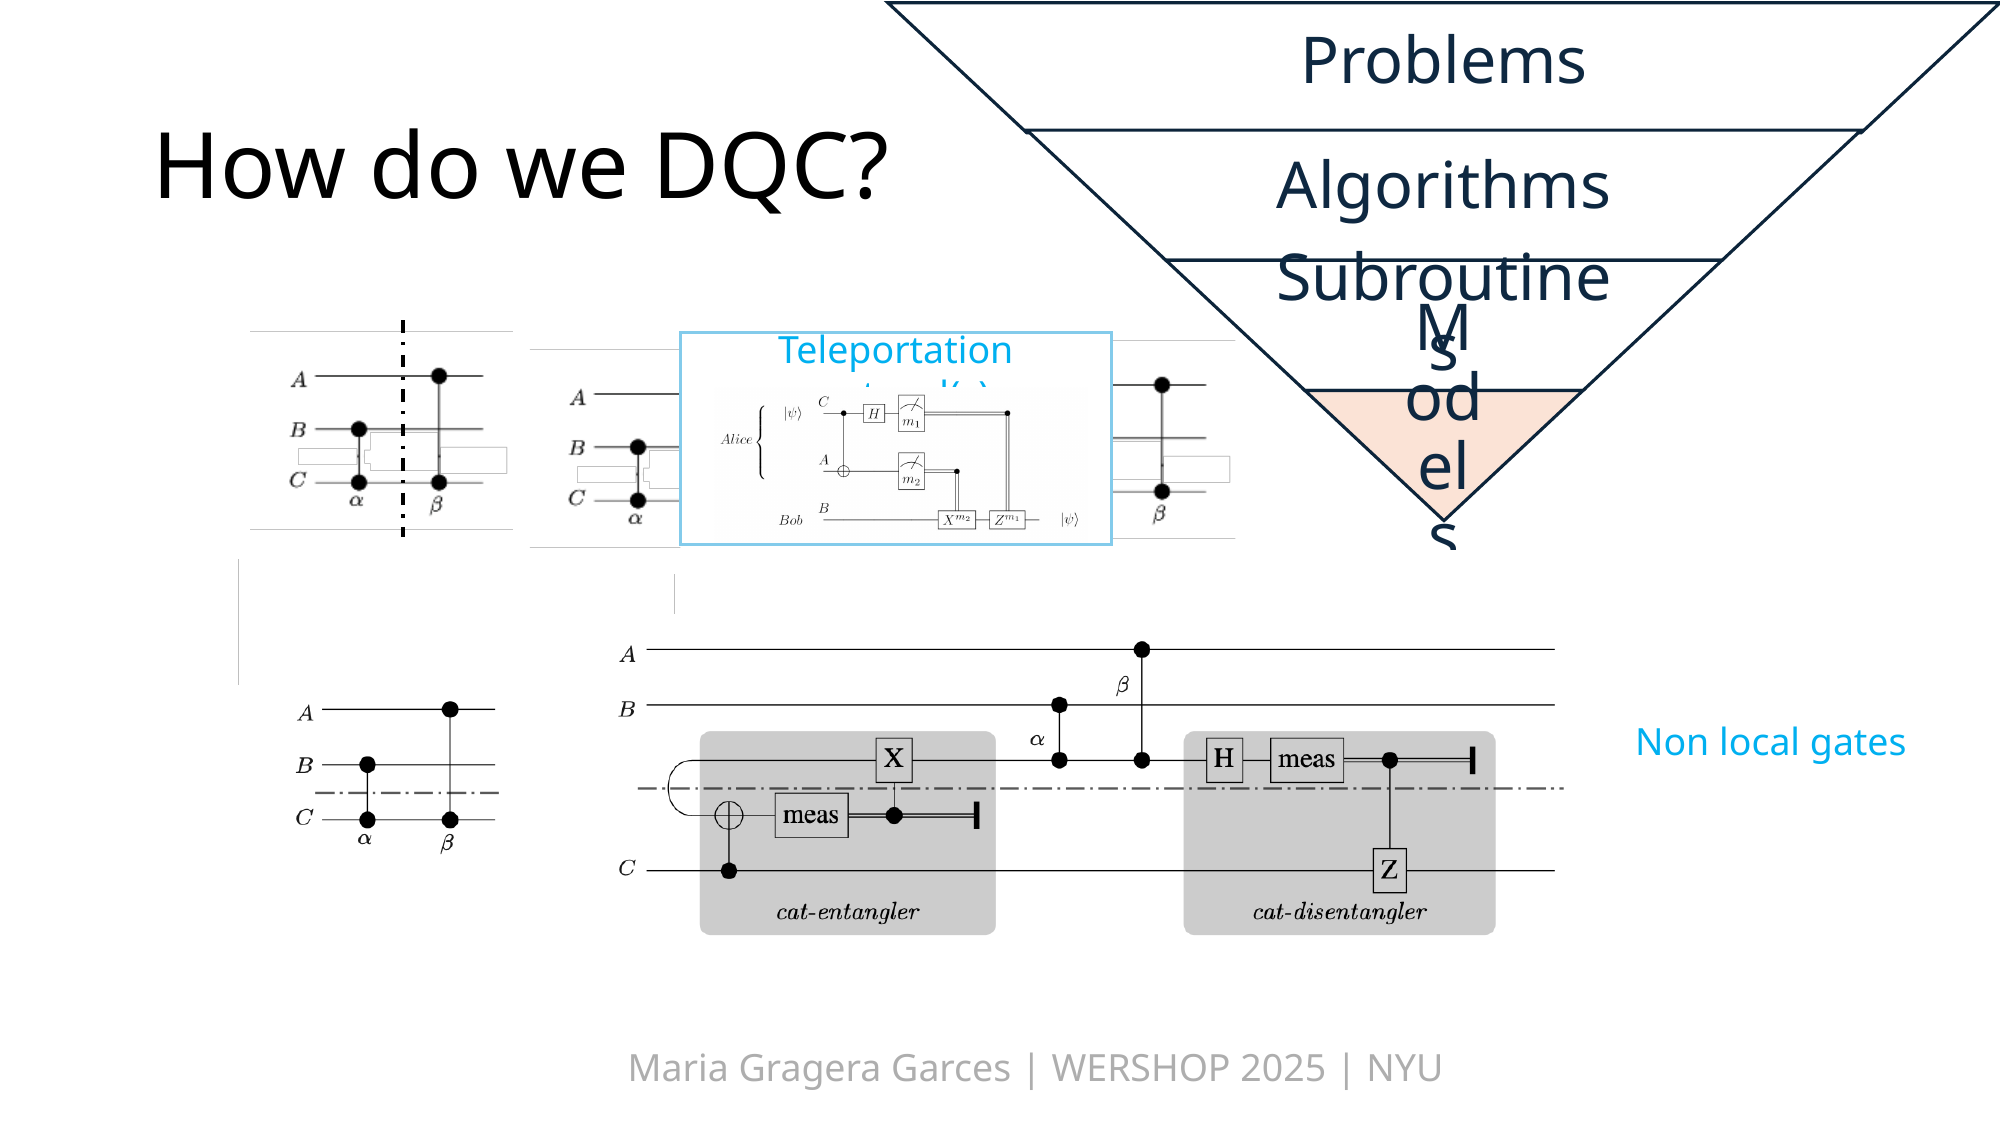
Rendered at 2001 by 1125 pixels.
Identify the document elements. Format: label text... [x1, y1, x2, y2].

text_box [887, 0, 2000, 522]
text_box Maria Gragera Garces | WERSHOP 2025 | NYU [137, 1036, 1935, 1097]
picture [202, 241, 1622, 964]
text_box Teleportation protocol(s) [681, 331, 1110, 546]
text_box Non local gates [1622, 710, 1970, 770]
picture [714, 386, 1088, 543]
title How do we DQC? [137, 59, 887, 278]
